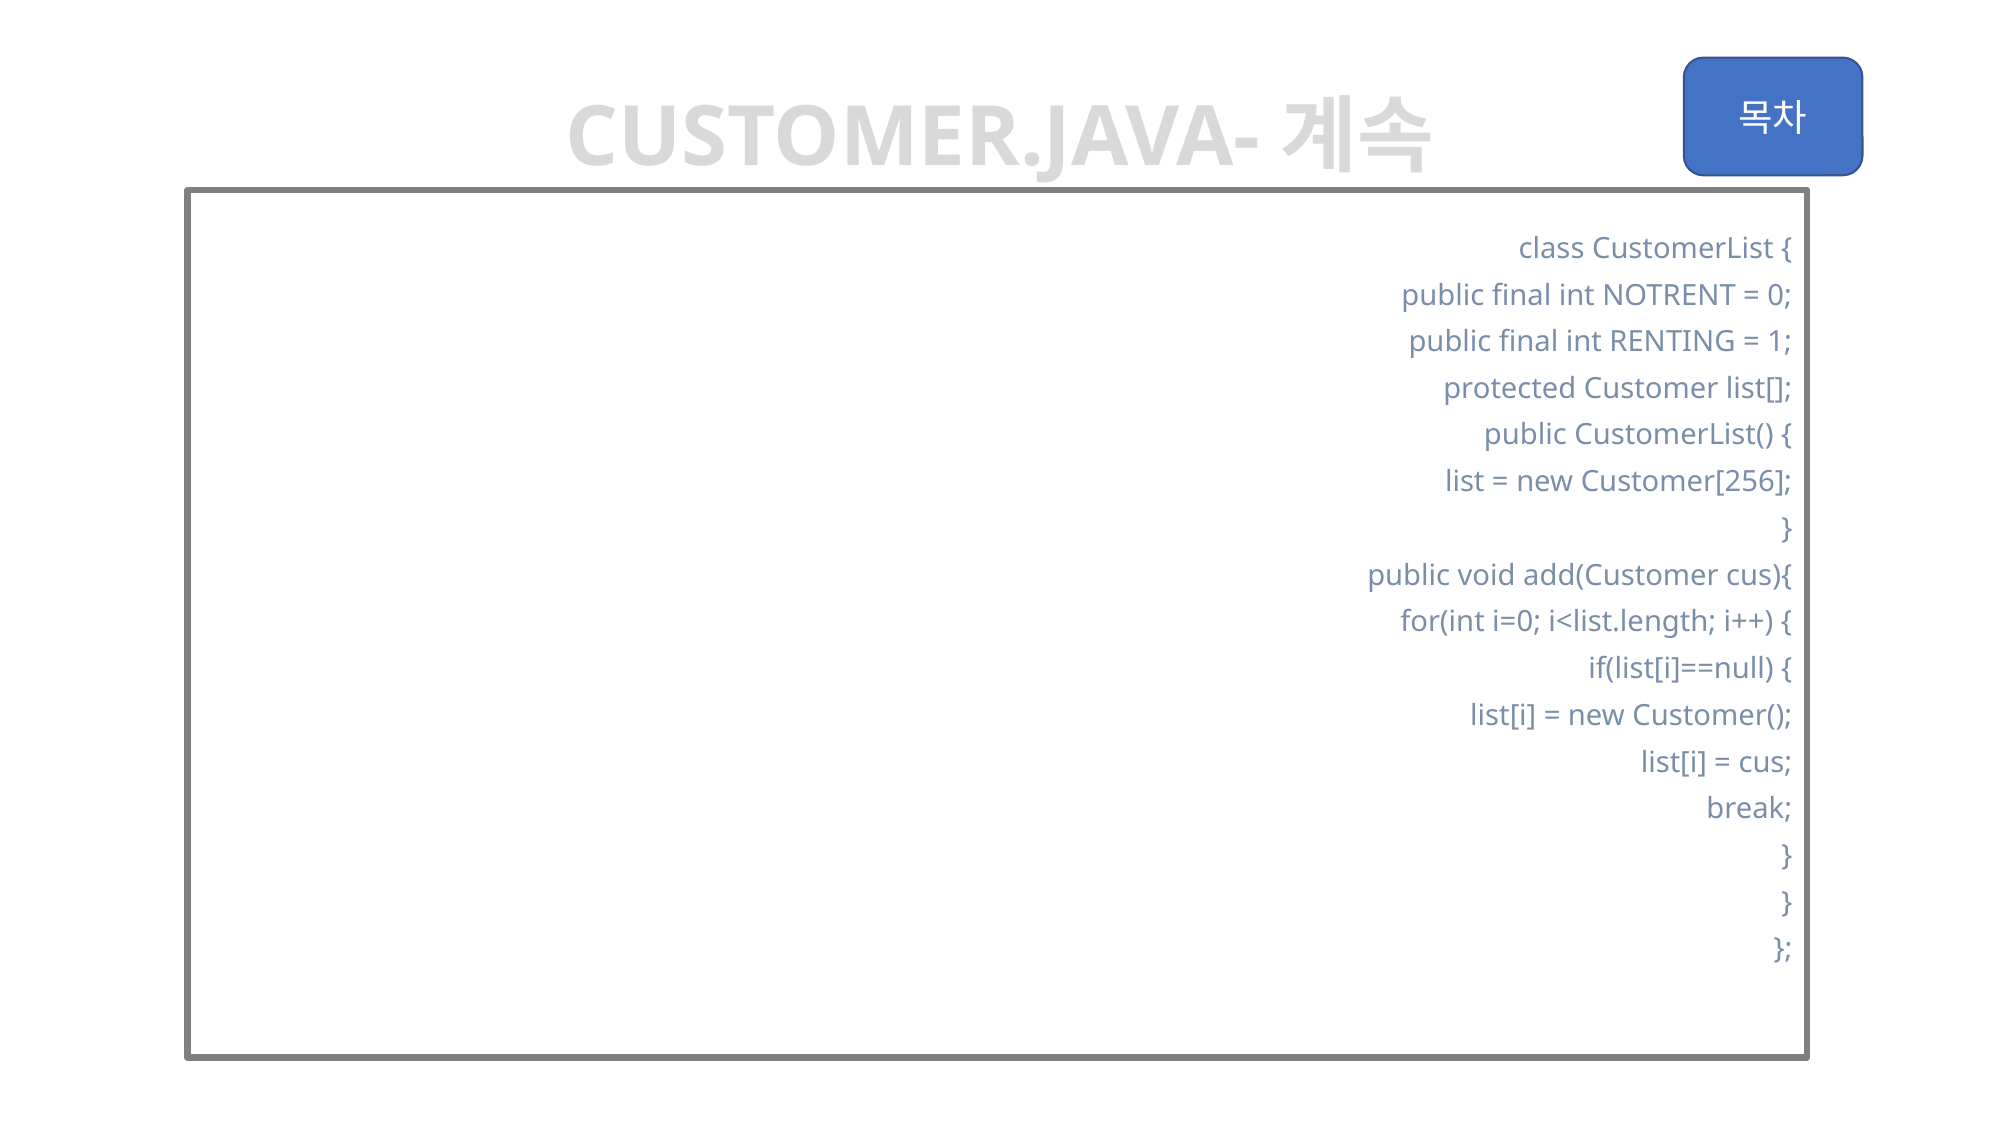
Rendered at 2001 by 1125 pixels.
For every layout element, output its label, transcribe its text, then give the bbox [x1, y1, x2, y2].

title Customer.java-계속 [186, 62, 1813, 190]
list class CustomerList { public final int NOTRENT = 0; public final int RENTING = 1; protected Customer list[]; public CustomerList() { list = new Customer[256]; } public void add(Customer cus){ for(int i=0; i<list.length; i++) { if(list[i]==null) { list[i] = new Customer(); list[i] = cus; break; } } }; [187, 189, 1808, 1058]
